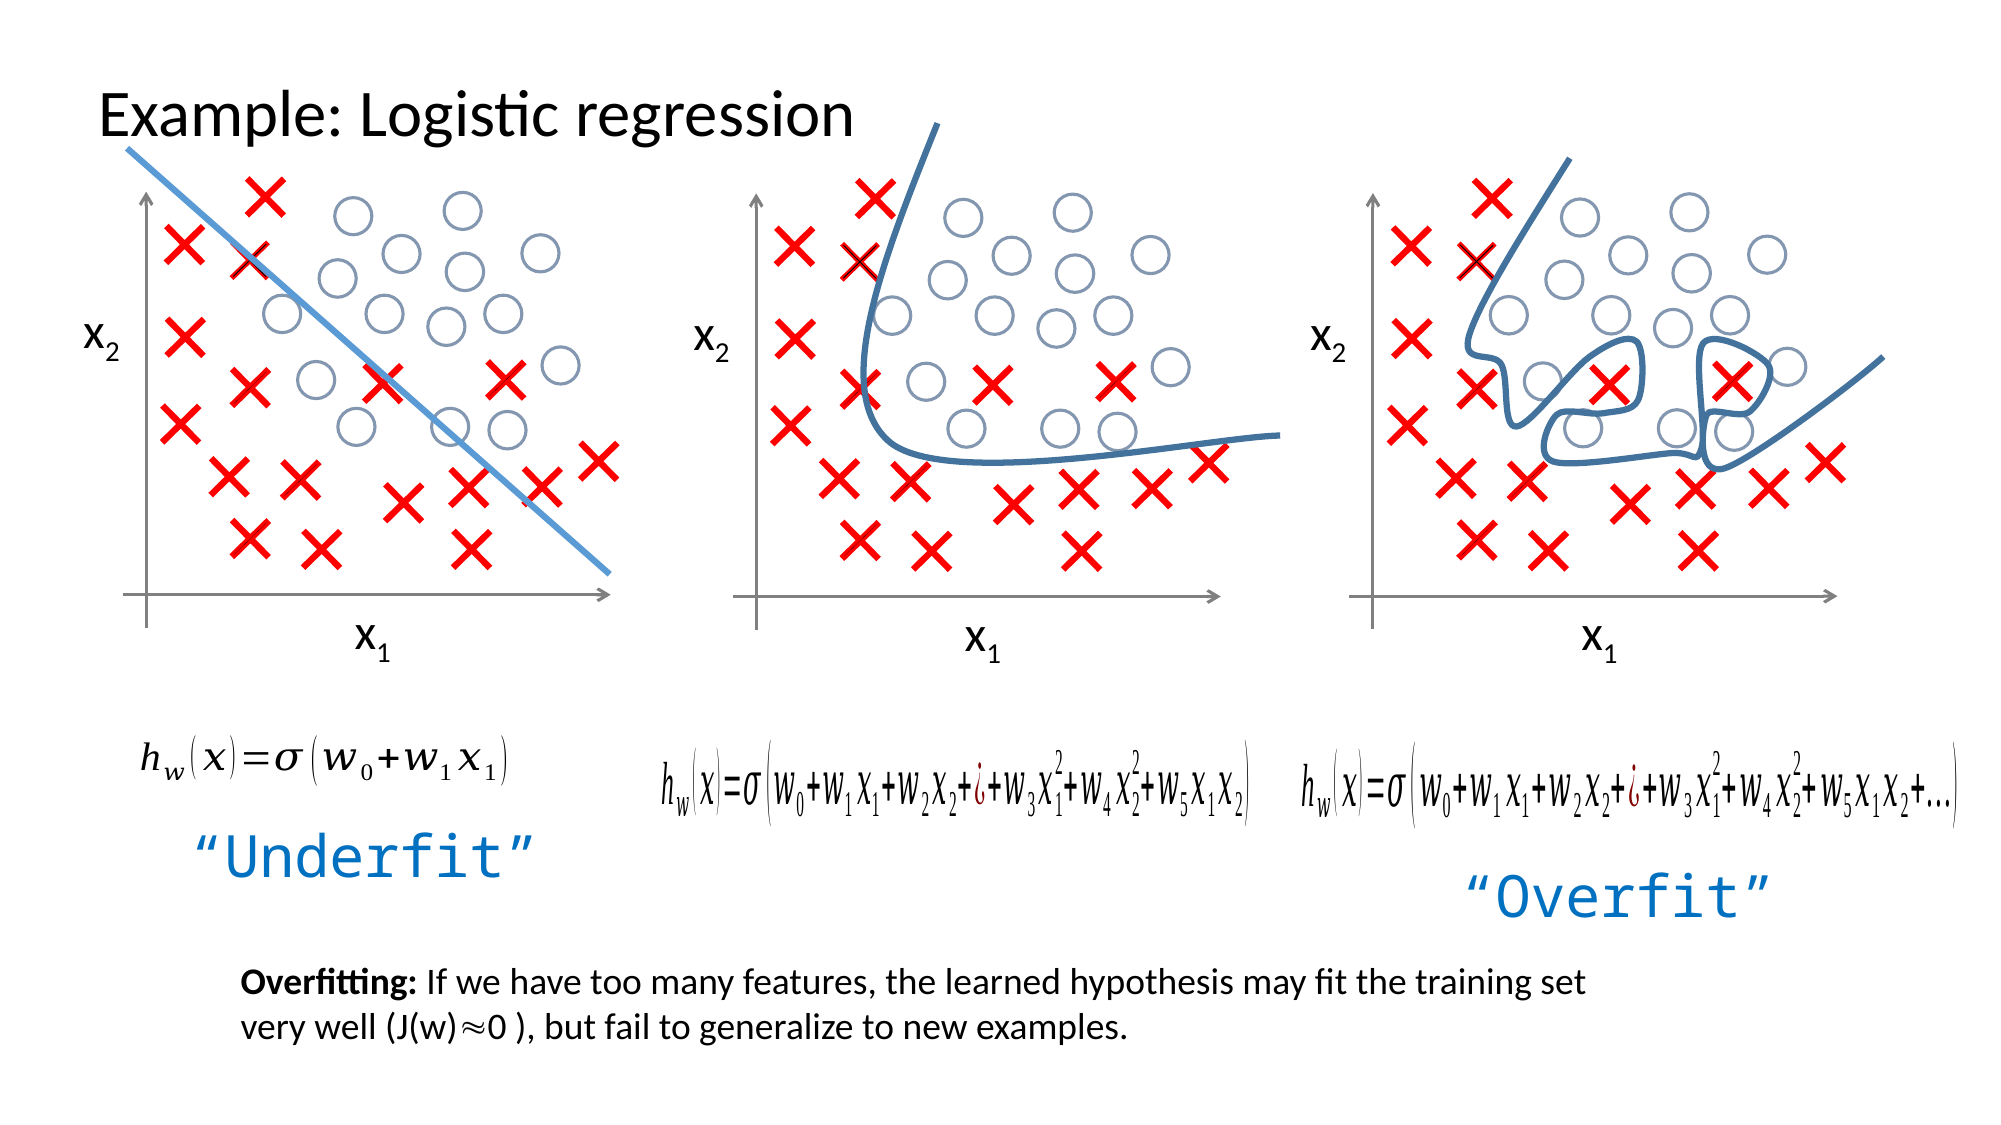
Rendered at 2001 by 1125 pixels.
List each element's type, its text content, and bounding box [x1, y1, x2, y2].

text_box Example: Logistic regression [83, 62, 1484, 158]
text_box “Underfit” [174, 812, 582, 897]
text_box [1234, 393, 1281, 441]
text_box [916, 122, 994, 174]
text_box Overfitting: If we have too many features, the learned hypothesis may fit the training set very well (J(w)0 ), but fail to generalize to new examples. [225, 949, 1661, 1054]
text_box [127, 148, 610, 575]
text_box [1559, 157, 1594, 173]
text_box “Overfit” [1445, 851, 1854, 937]
text_box [1850, 335, 1884, 386]
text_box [1293, 173, 1850, 670]
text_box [66, 172, 624, 668]
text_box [677, 174, 1234, 670]
